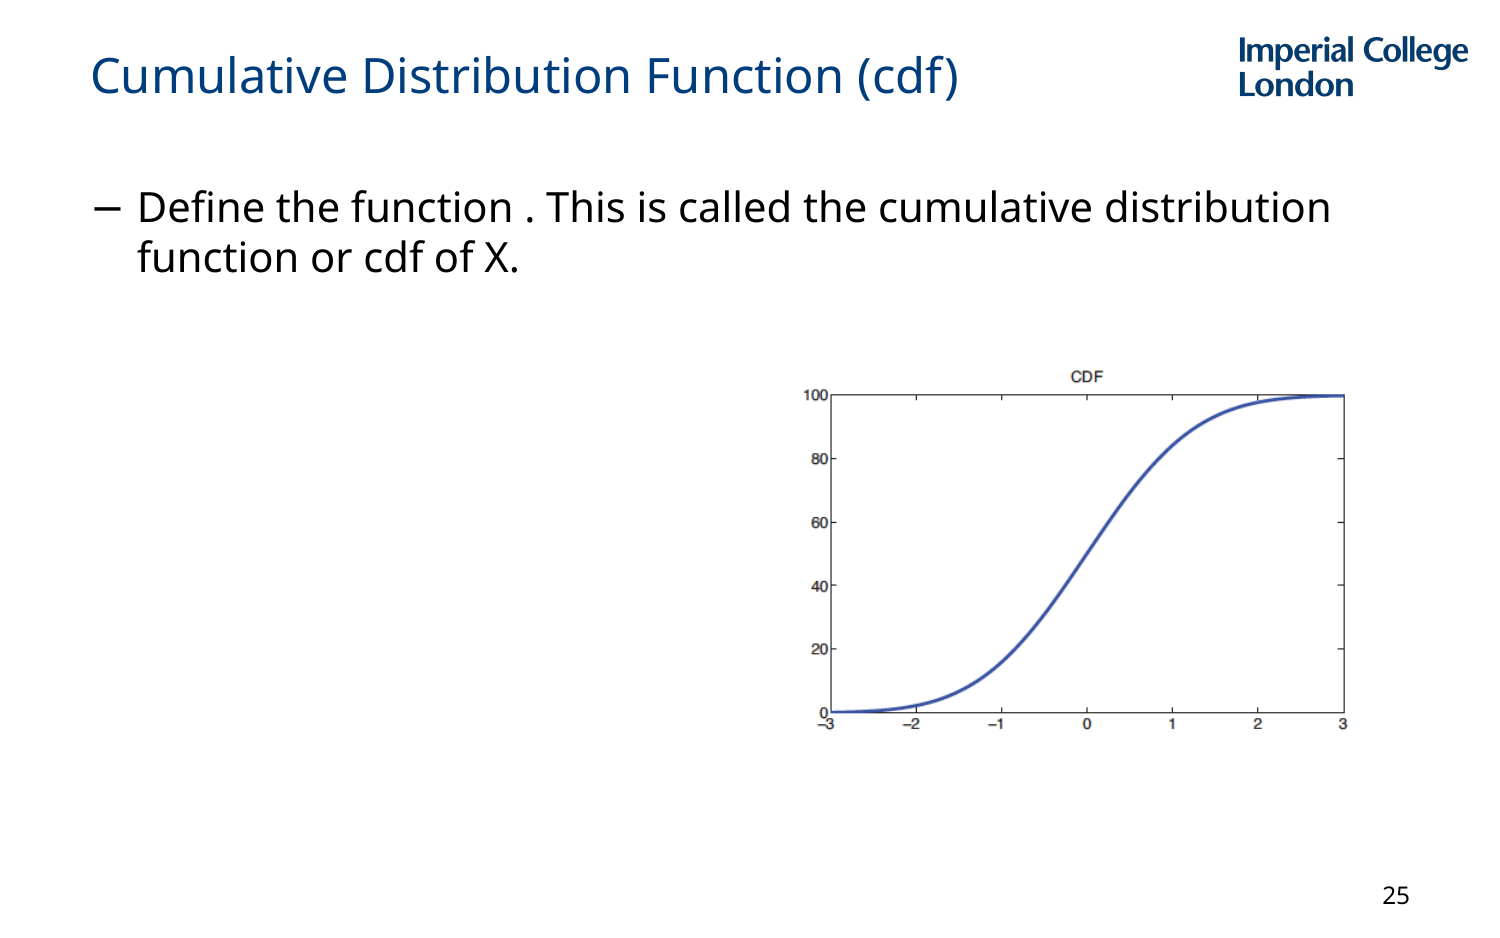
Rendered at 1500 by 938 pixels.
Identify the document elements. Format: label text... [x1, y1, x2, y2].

title Cumulative Distribution Function (cdf) [75, 0, 1425, 153]
picture [1425, 18, 1486, 114]
picture [782, 354, 1368, 770]
slide_number 25 [1074, 872, 1426, 920]
